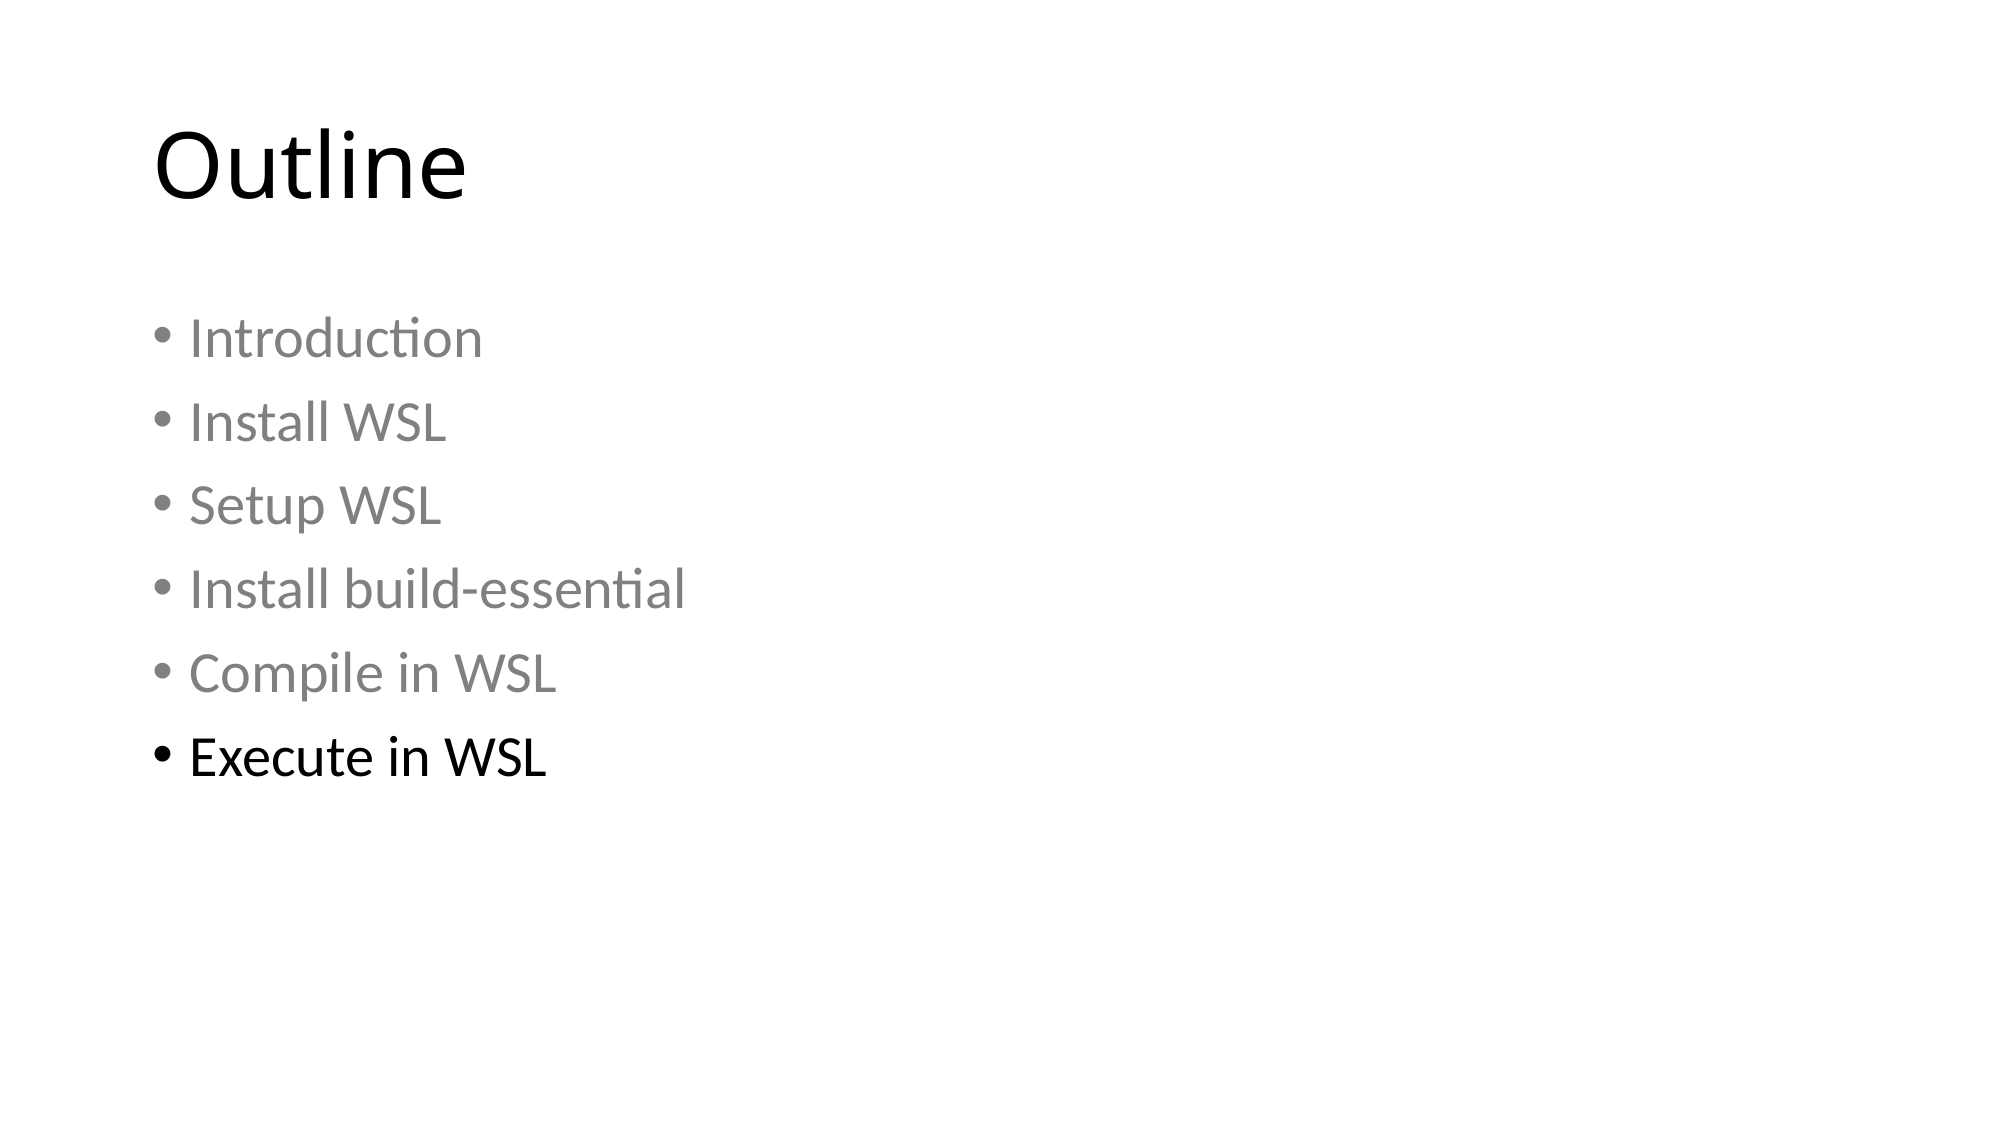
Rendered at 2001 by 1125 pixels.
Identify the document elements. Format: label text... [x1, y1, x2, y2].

list Introduction Install WSL Setup WSL Install build-essential Compile in WSL Execute in WSL [137, 299, 1863, 1014]
title Outline [137, 59, 1863, 278]
